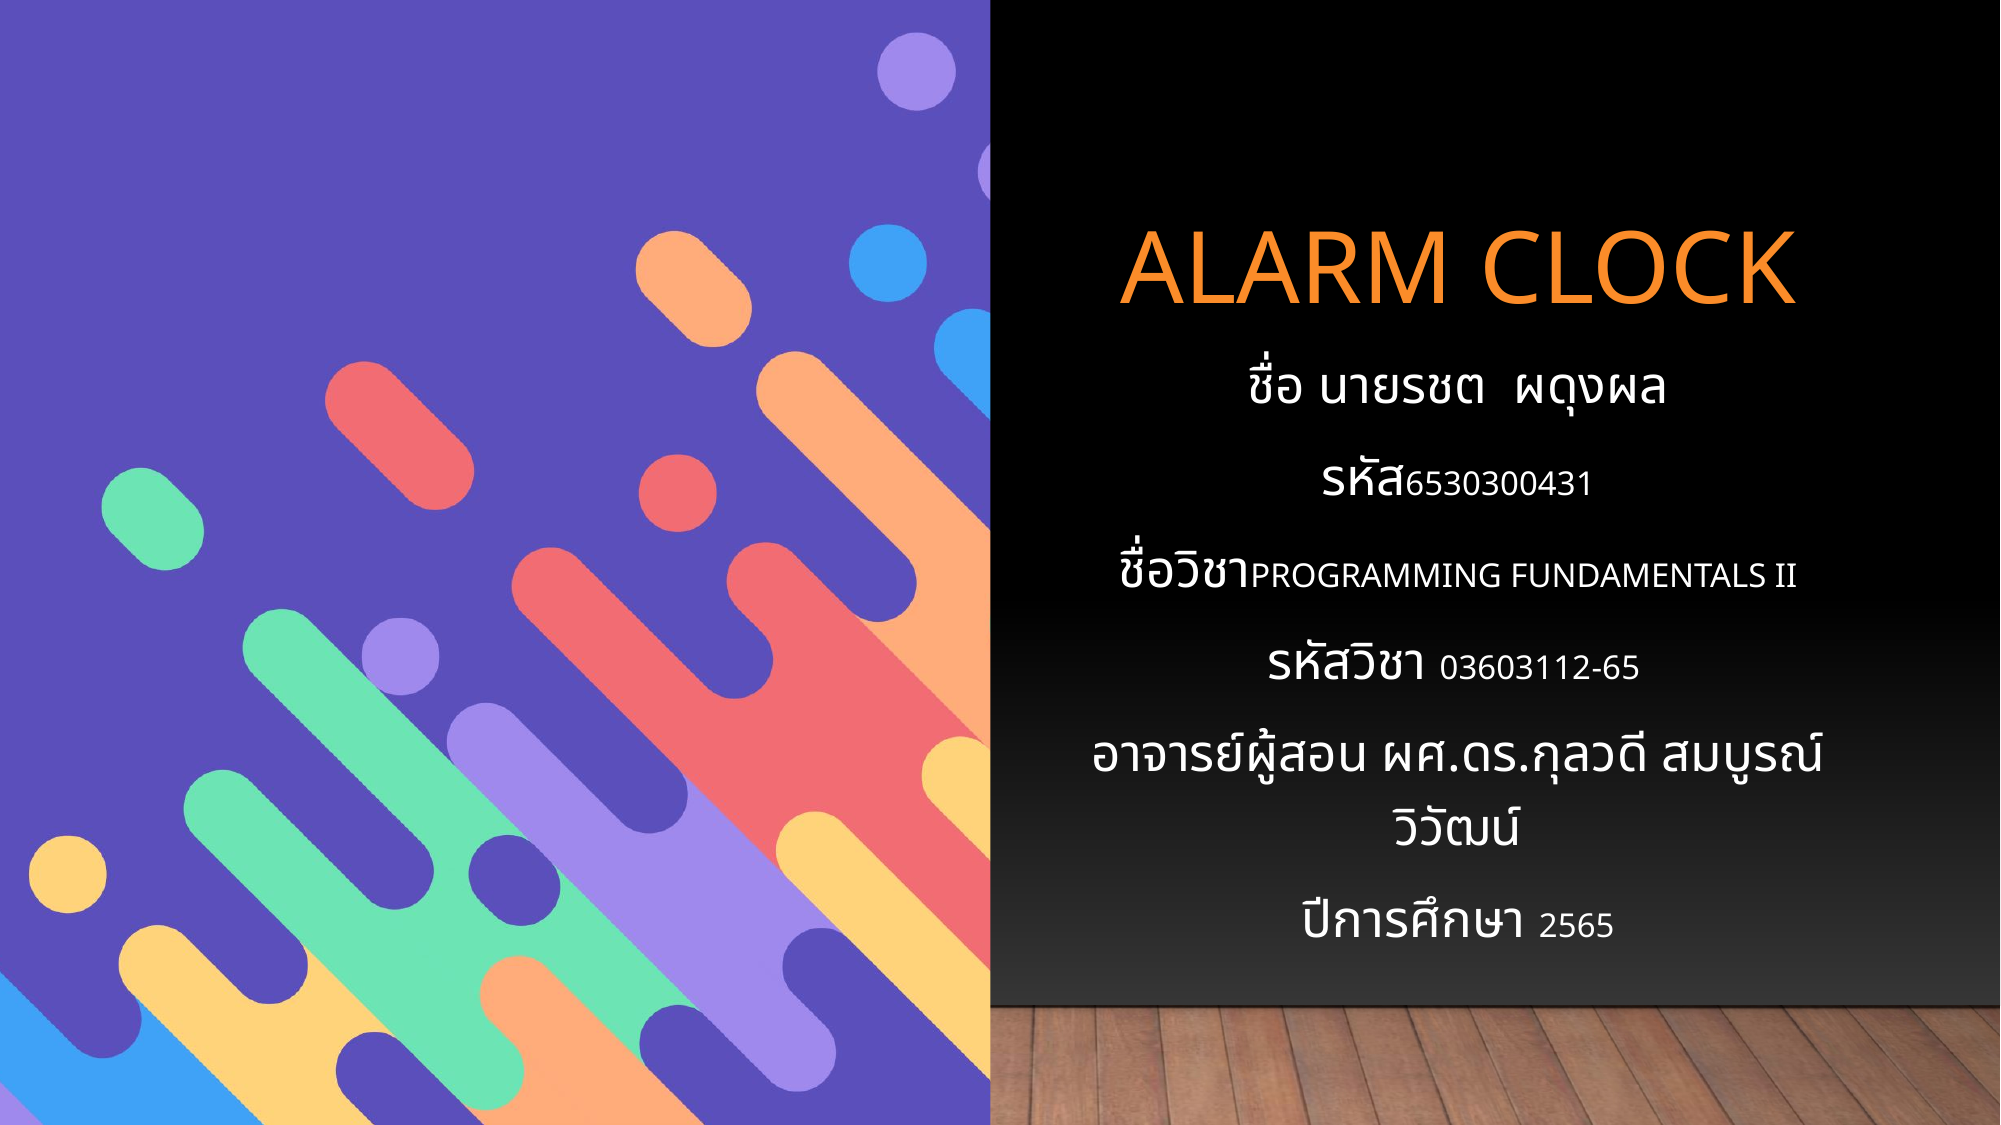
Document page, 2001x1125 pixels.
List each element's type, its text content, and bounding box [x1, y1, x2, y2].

picture [0, 0, 2000, 1125]
title Alarm Clock [1076, 180, 1841, 324]
subtitle ชื่อ นายรชต ผดุงผล รหัส6530300431 ชื่อวิชาProgramming Fundamentals II รหัสวิชา 03603112-65 อาจารย์ผู้สอน ผศ.ดร.กุลวดี สมบูรณ์วิวัฒน์ ปีการศึกษา 2565 [1076, 324, 1841, 965]
